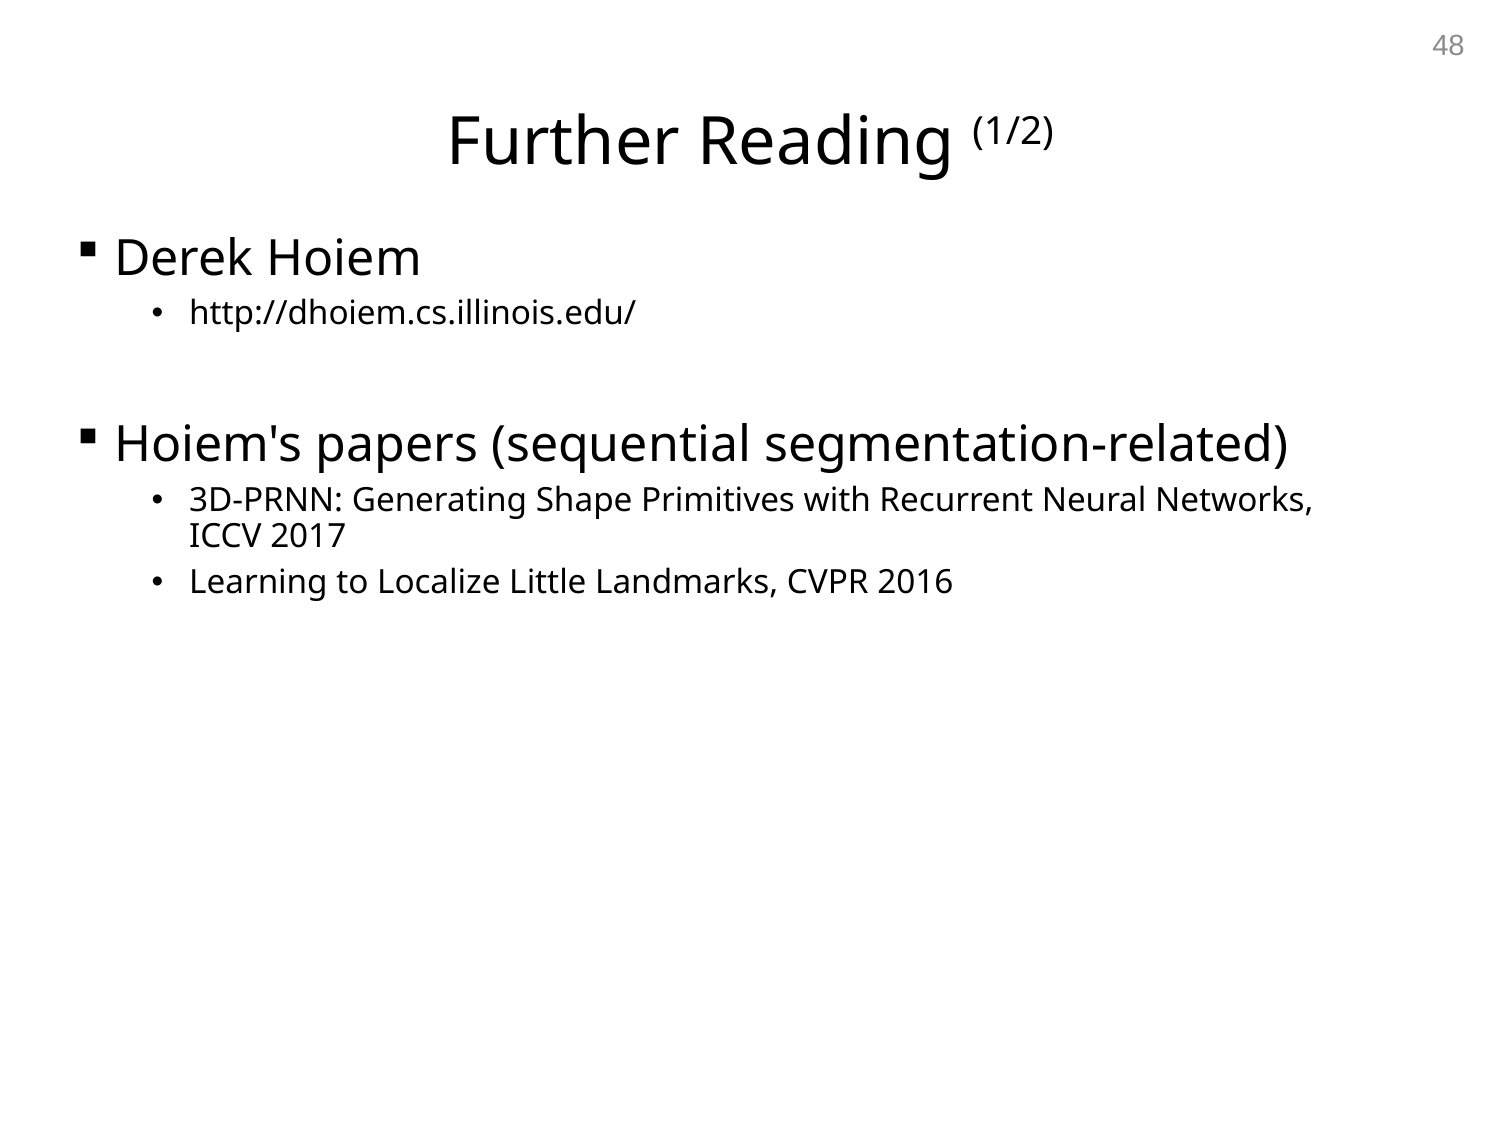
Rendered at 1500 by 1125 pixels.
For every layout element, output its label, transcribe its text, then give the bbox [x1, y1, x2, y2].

title Further Reading (1/2) [103, 92, 1397, 193]
slide_number 48 [1142, 14, 1480, 75]
list Derek Hoiem http://dhoiem.cs.illinois.edu/ Hoiem's papers (sequential segmentation-related) 3D-PRNN: Generating Shape Primitives with Recurrent Neural Networks, ICCV 2017 Learning to Localize Little Landmarks, CVPR 2016 [61, 224, 1457, 1014]
